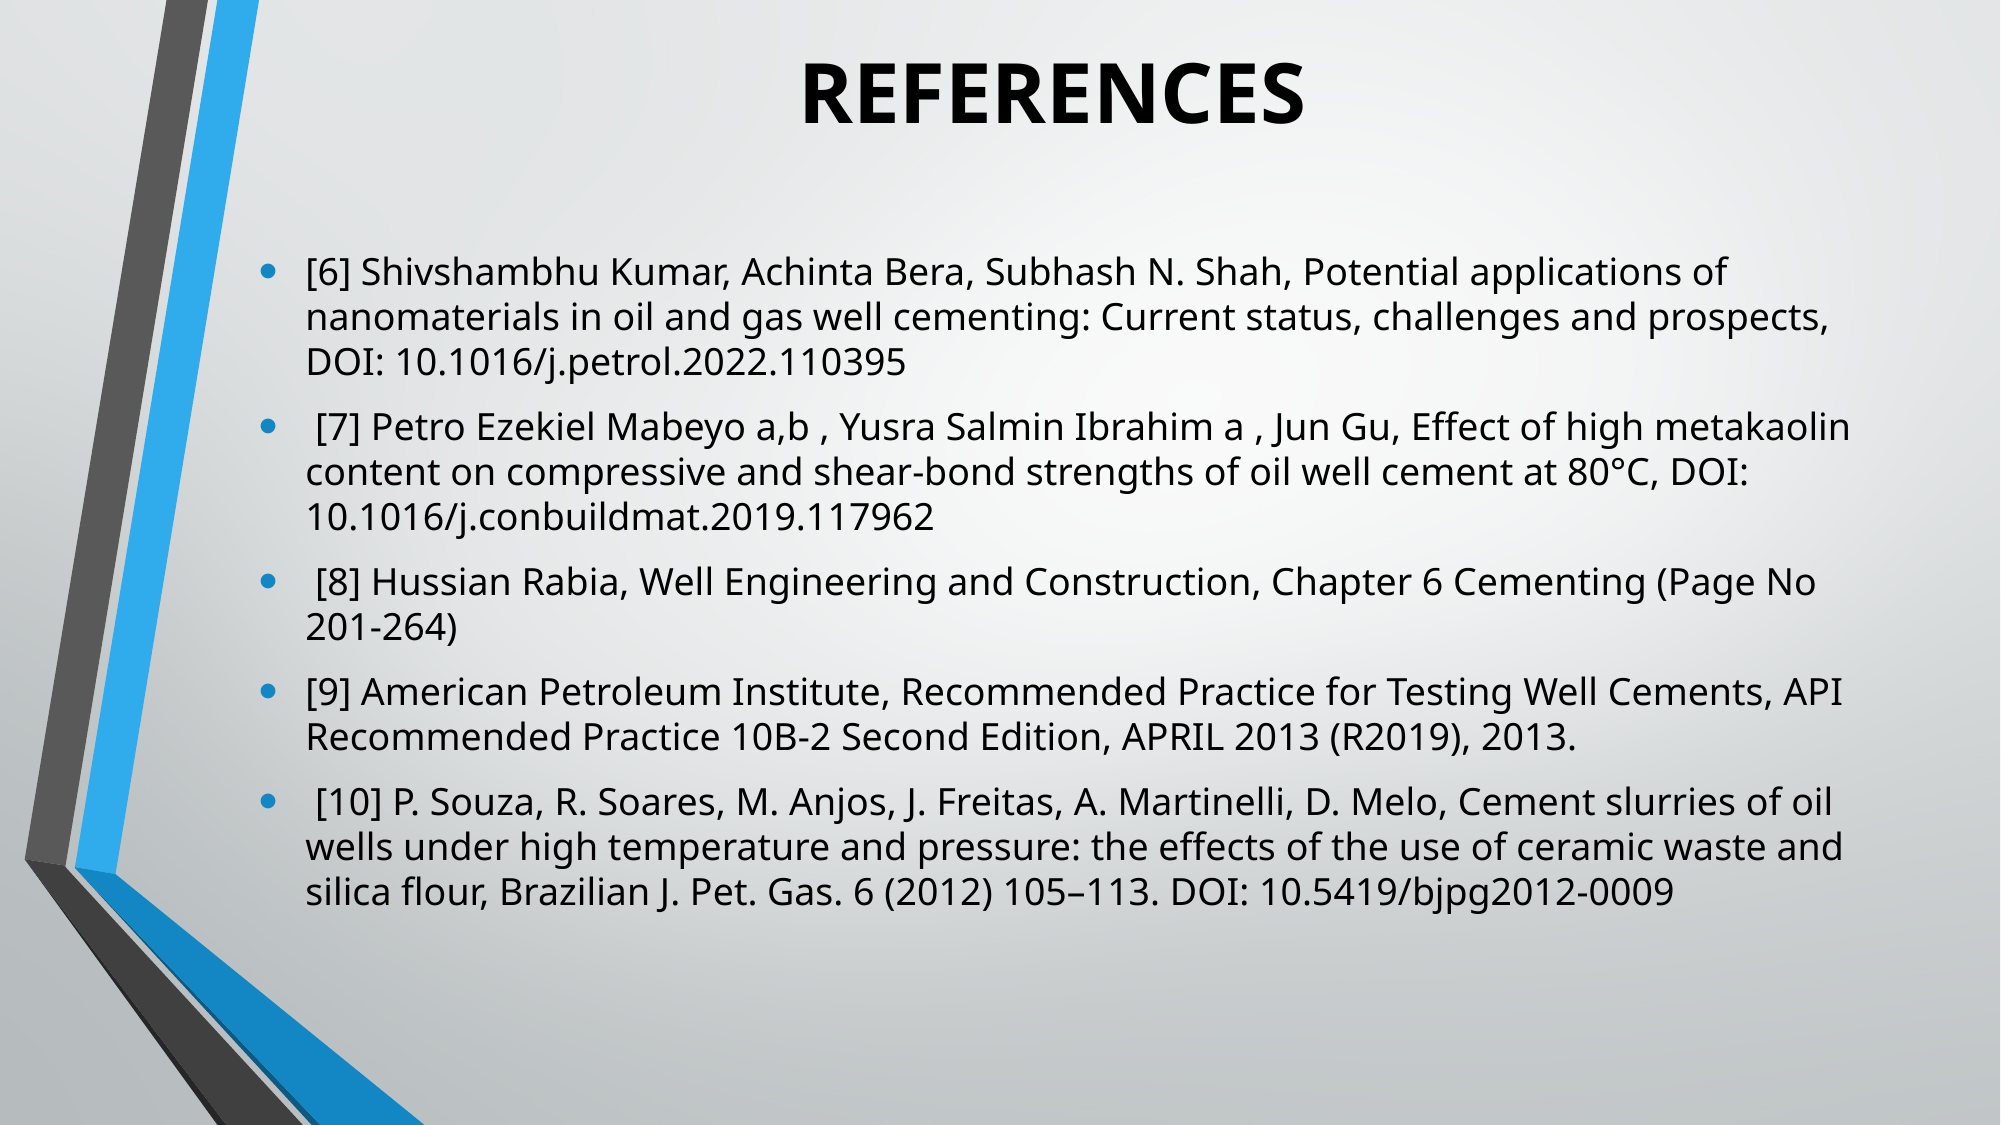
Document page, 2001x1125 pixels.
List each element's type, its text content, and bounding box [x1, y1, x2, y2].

title REFERENCES [230, 0, 1874, 181]
list [6] Shivshambhu Kumar, Achinta Bera, Subhash N. Shah, Potential applications of nanomaterials in oil and gas well cementing: Current status, challenges and prospects, DOI: 10.1016/j.petrol.2022.110395 [7] Petro Ezekiel Mabeyo a,b , Yusra Salmin Ibrahim a , Jun Gu, Effect of high metakaolin content on compressive and shear-bond strengths of oil well cement at 80°C, DOI: 10.1016/j.conbuildmat.2019.117962 [8] Hussian Rabia, Well Engineering and Construction, Chapter 6 Cementing (Page No 201-264) [9] American Petroleum Institute, Recommended Practice for Testing Well Cements, API Recommended Practice 10B-2 Second Edition, APRIL 2013 (R2019), 2013. [10] P. Souza, R. Soares, M. Anjos, J. Freitas, A. Martinelli, D. Melo, Cement slurries of oil wells under high temperature and pressure: the effects of the use of ceramic waste and silica flour, Brazilian J. Pet. Gas. 6 (2012) 105–113. DOI: 10.5419/bjpg2012-0009 [243, 211, 1887, 950]
